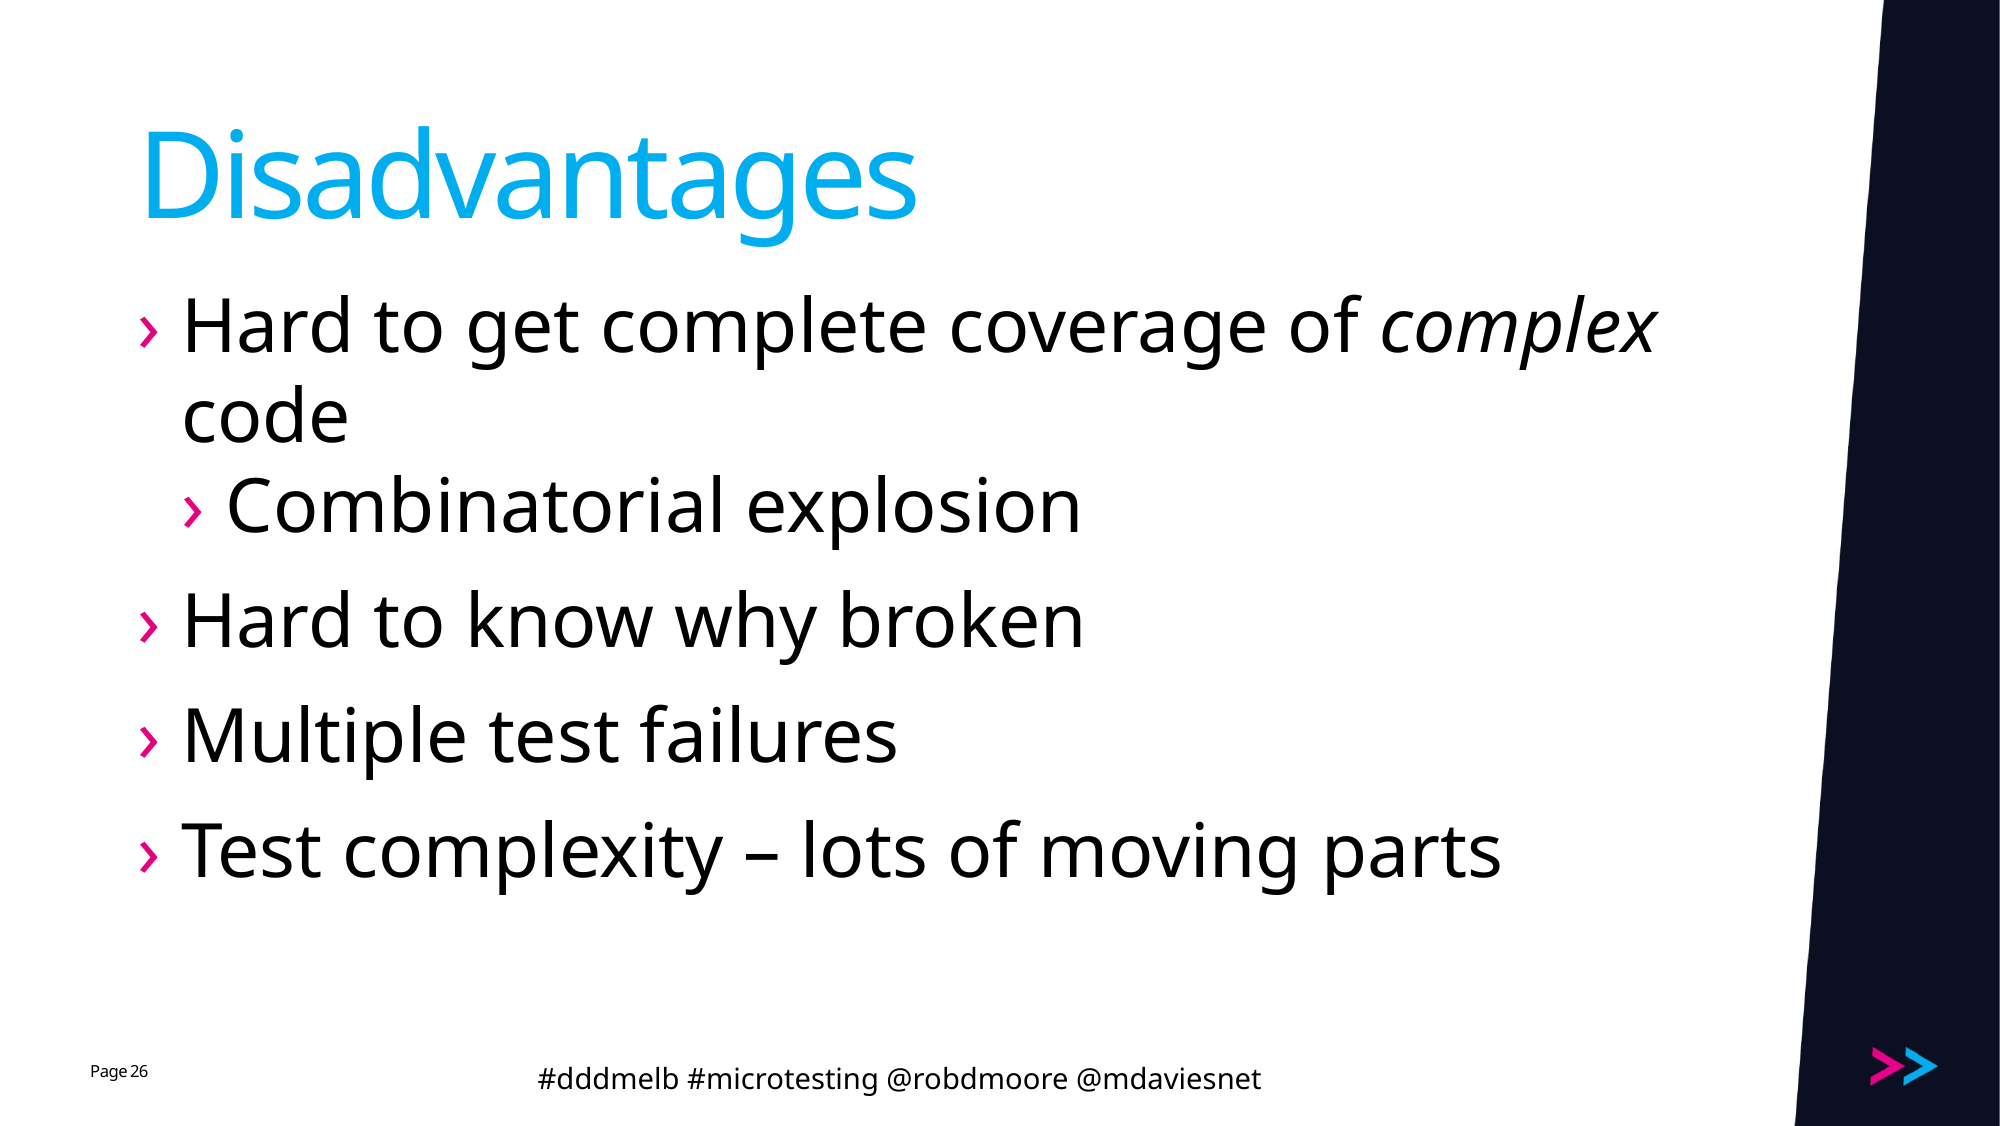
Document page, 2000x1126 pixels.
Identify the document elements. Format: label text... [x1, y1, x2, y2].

list Hard to get complete coverage of complex code Combinatorial explosion Hard to know why broken Multiple test failures Test complexity – lots of moving parts [137, 277, 1786, 1021]
slide_number 26 [130, 1061, 166, 1113]
title Disadvantages [137, 54, 1786, 243]
picture [0, 0, 2000, 1126]
